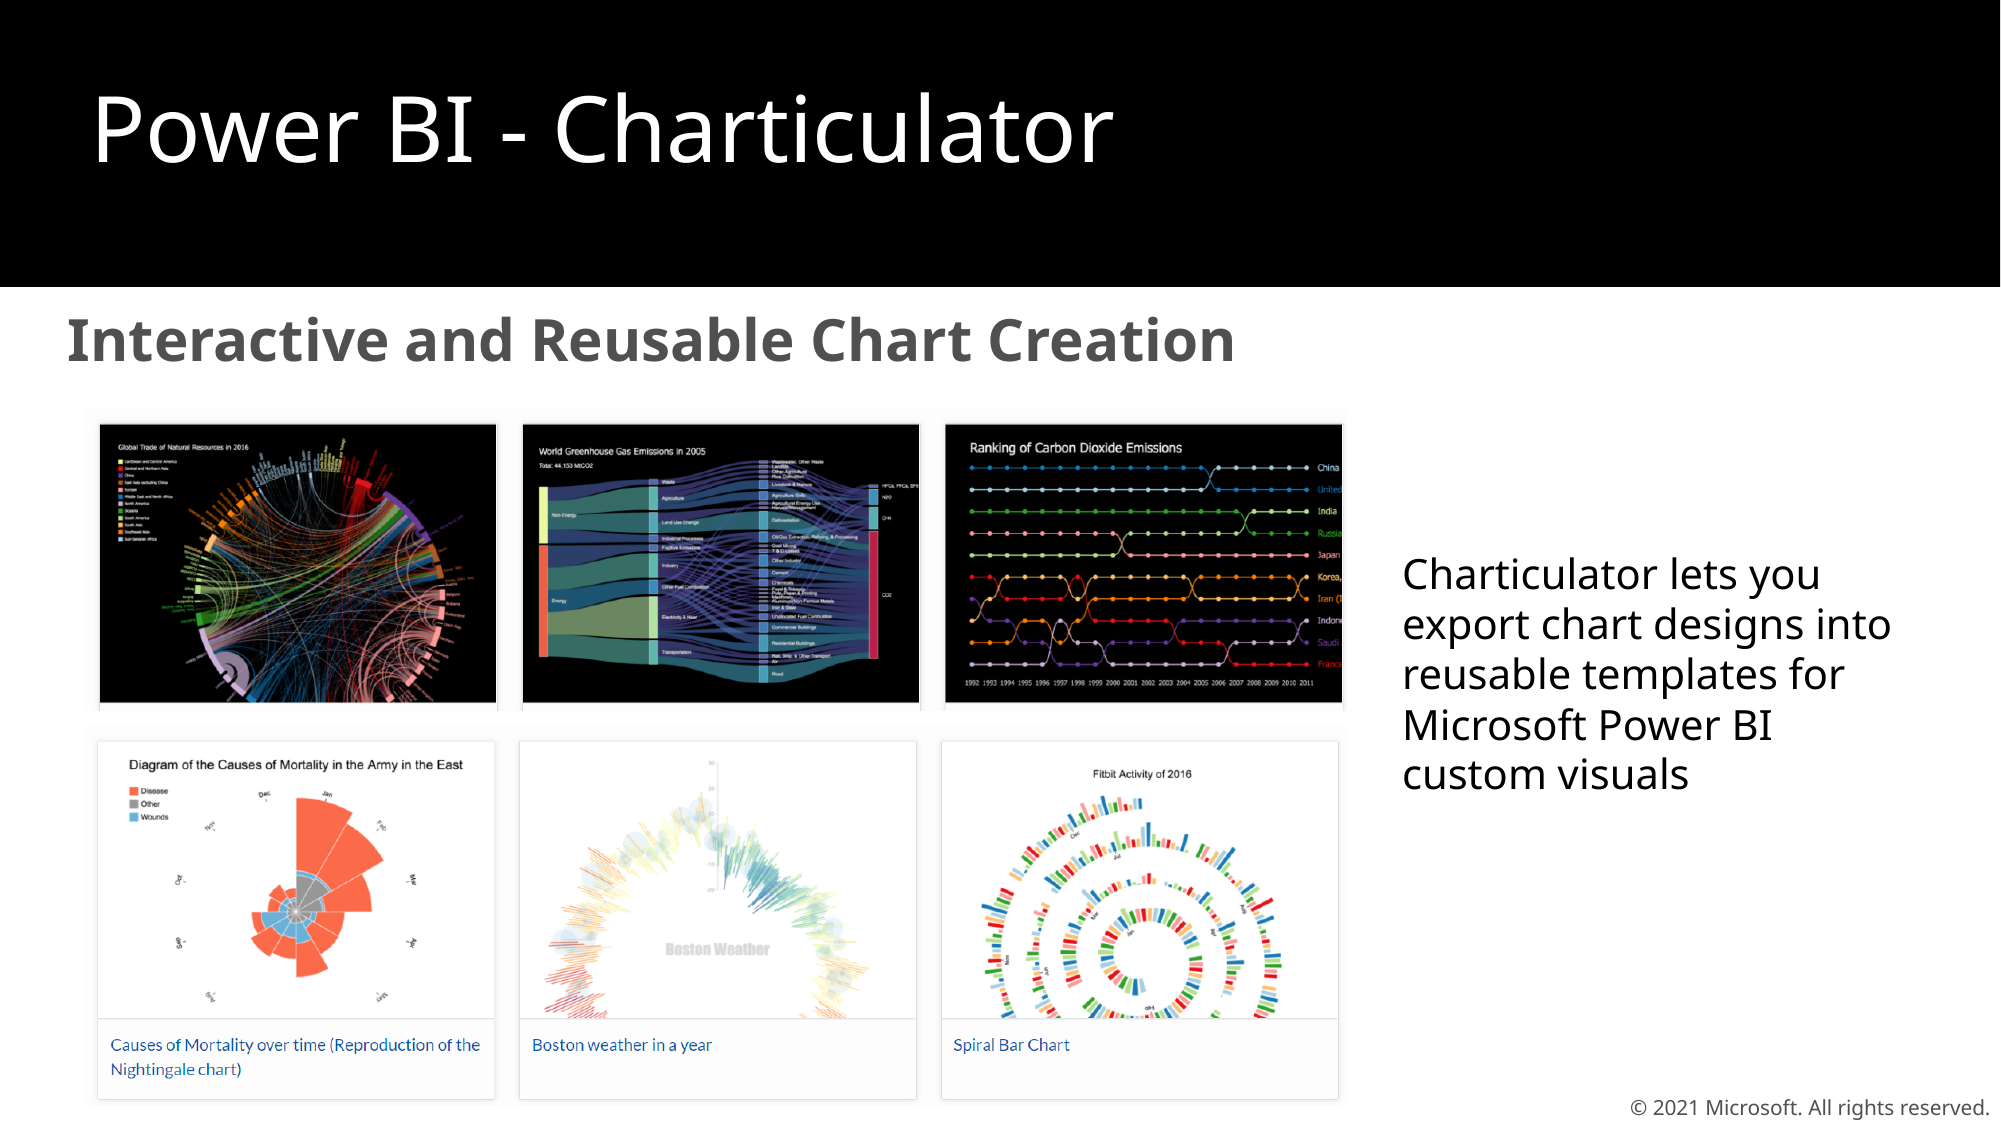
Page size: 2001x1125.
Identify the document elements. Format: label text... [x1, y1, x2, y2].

picture [86, 726, 1347, 1106]
title Power BI - Charticulator [75, 63, 1919, 178]
text_box © 2021 Microsoft. All rights reserved. [1587, 1088, 2000, 1125]
text_box Charticulator lets you export chart designs into reusable templates for Microsoft Power BI custom visuals [1387, 540, 1918, 806]
picture [86, 408, 1347, 711]
text_box Interactive and Reusable Chart Creation [43, 296, 1956, 383]
